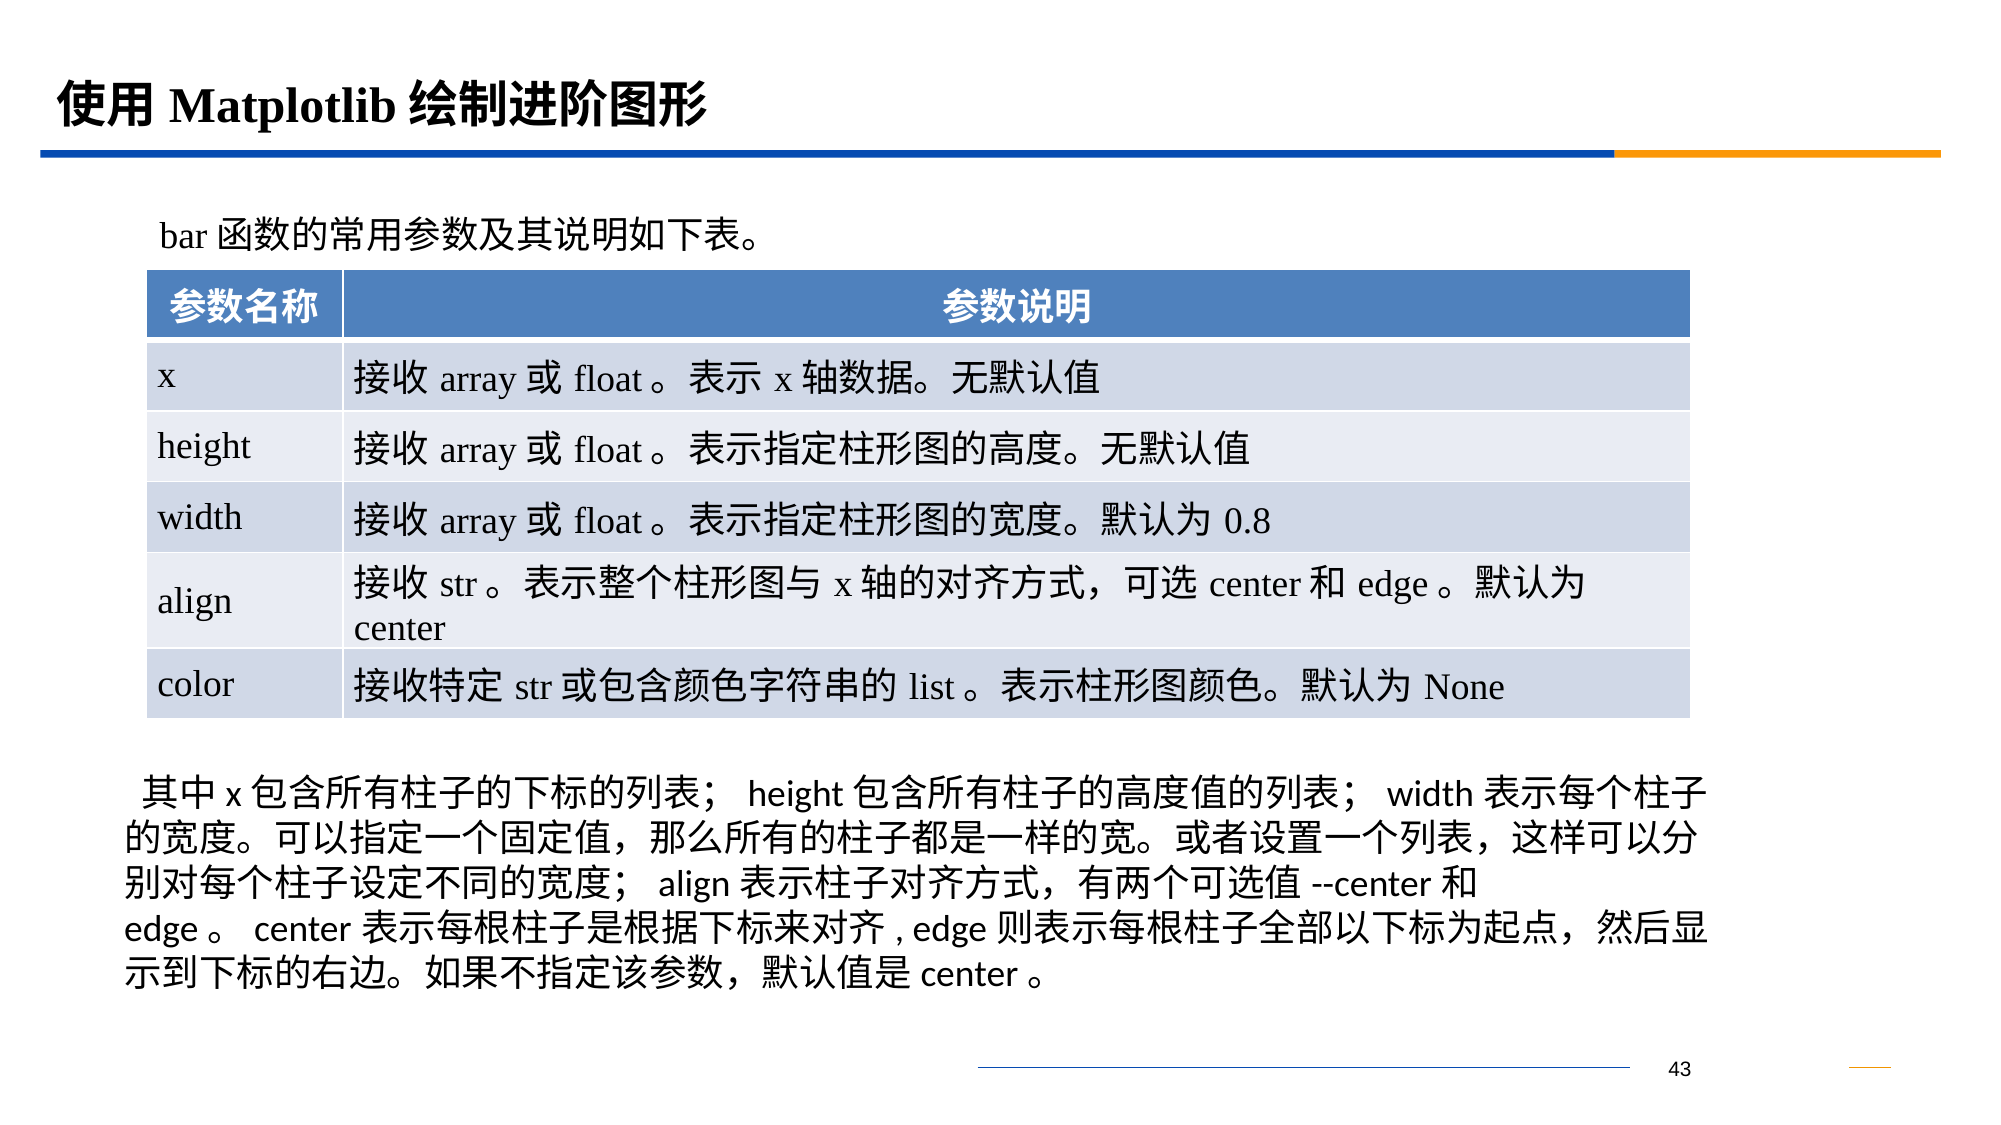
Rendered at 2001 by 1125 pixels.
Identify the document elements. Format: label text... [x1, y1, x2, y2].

table_cell align [147, 553, 342, 647]
list bar函数的常用参数及其说明如下表。 [69, 181, 1892, 1010]
table_cell width [147, 482, 342, 552]
table_cell height [147, 412, 342, 481]
table_cell 接收str。表示整个柱形图与x轴的对齐方式，可选center和edge。默认为center [344, 553, 1690, 647]
table_cell x [147, 343, 342, 410]
table_cell color [147, 649, 342, 718]
title 使用Matplotlib绘制进阶图形 [41, 58, 1842, 146]
table_cell 接收array或float。表示x轴数据。无默认值 [344, 343, 1690, 410]
table_cell 接收array或float。表示指定柱形图的宽度。默认为0.8 [344, 482, 1690, 552]
table_header 参数说明 [344, 270, 1690, 337]
text_box 其中x包含所有柱子的下标的列表；height包含所有柱子的高度值的列表；width表示每个柱子的宽度。可以指定一个固定值，那么所有的柱子都是一样的宽。或者设置一个列表，这样可以分别对每个柱子设定不同的宽度；align表示柱子对齐方式，有两个可选值--center和edge。center表示每根柱子是根据下标来对齐, edge则表示每根柱子全部以下标为起点，然后显示到下标的右边。如果不指定该参数，默认值是center。 [109, 761, 1728, 1002]
table_cell 接收特定str或包含颜色字符串的list。表示柱形图颜色。默认为None [344, 649, 1690, 718]
table_cell 接收array或float。表示指定柱形图的高度。无默认值 [344, 412, 1690, 481]
table_header 参数名称 [147, 270, 342, 337]
